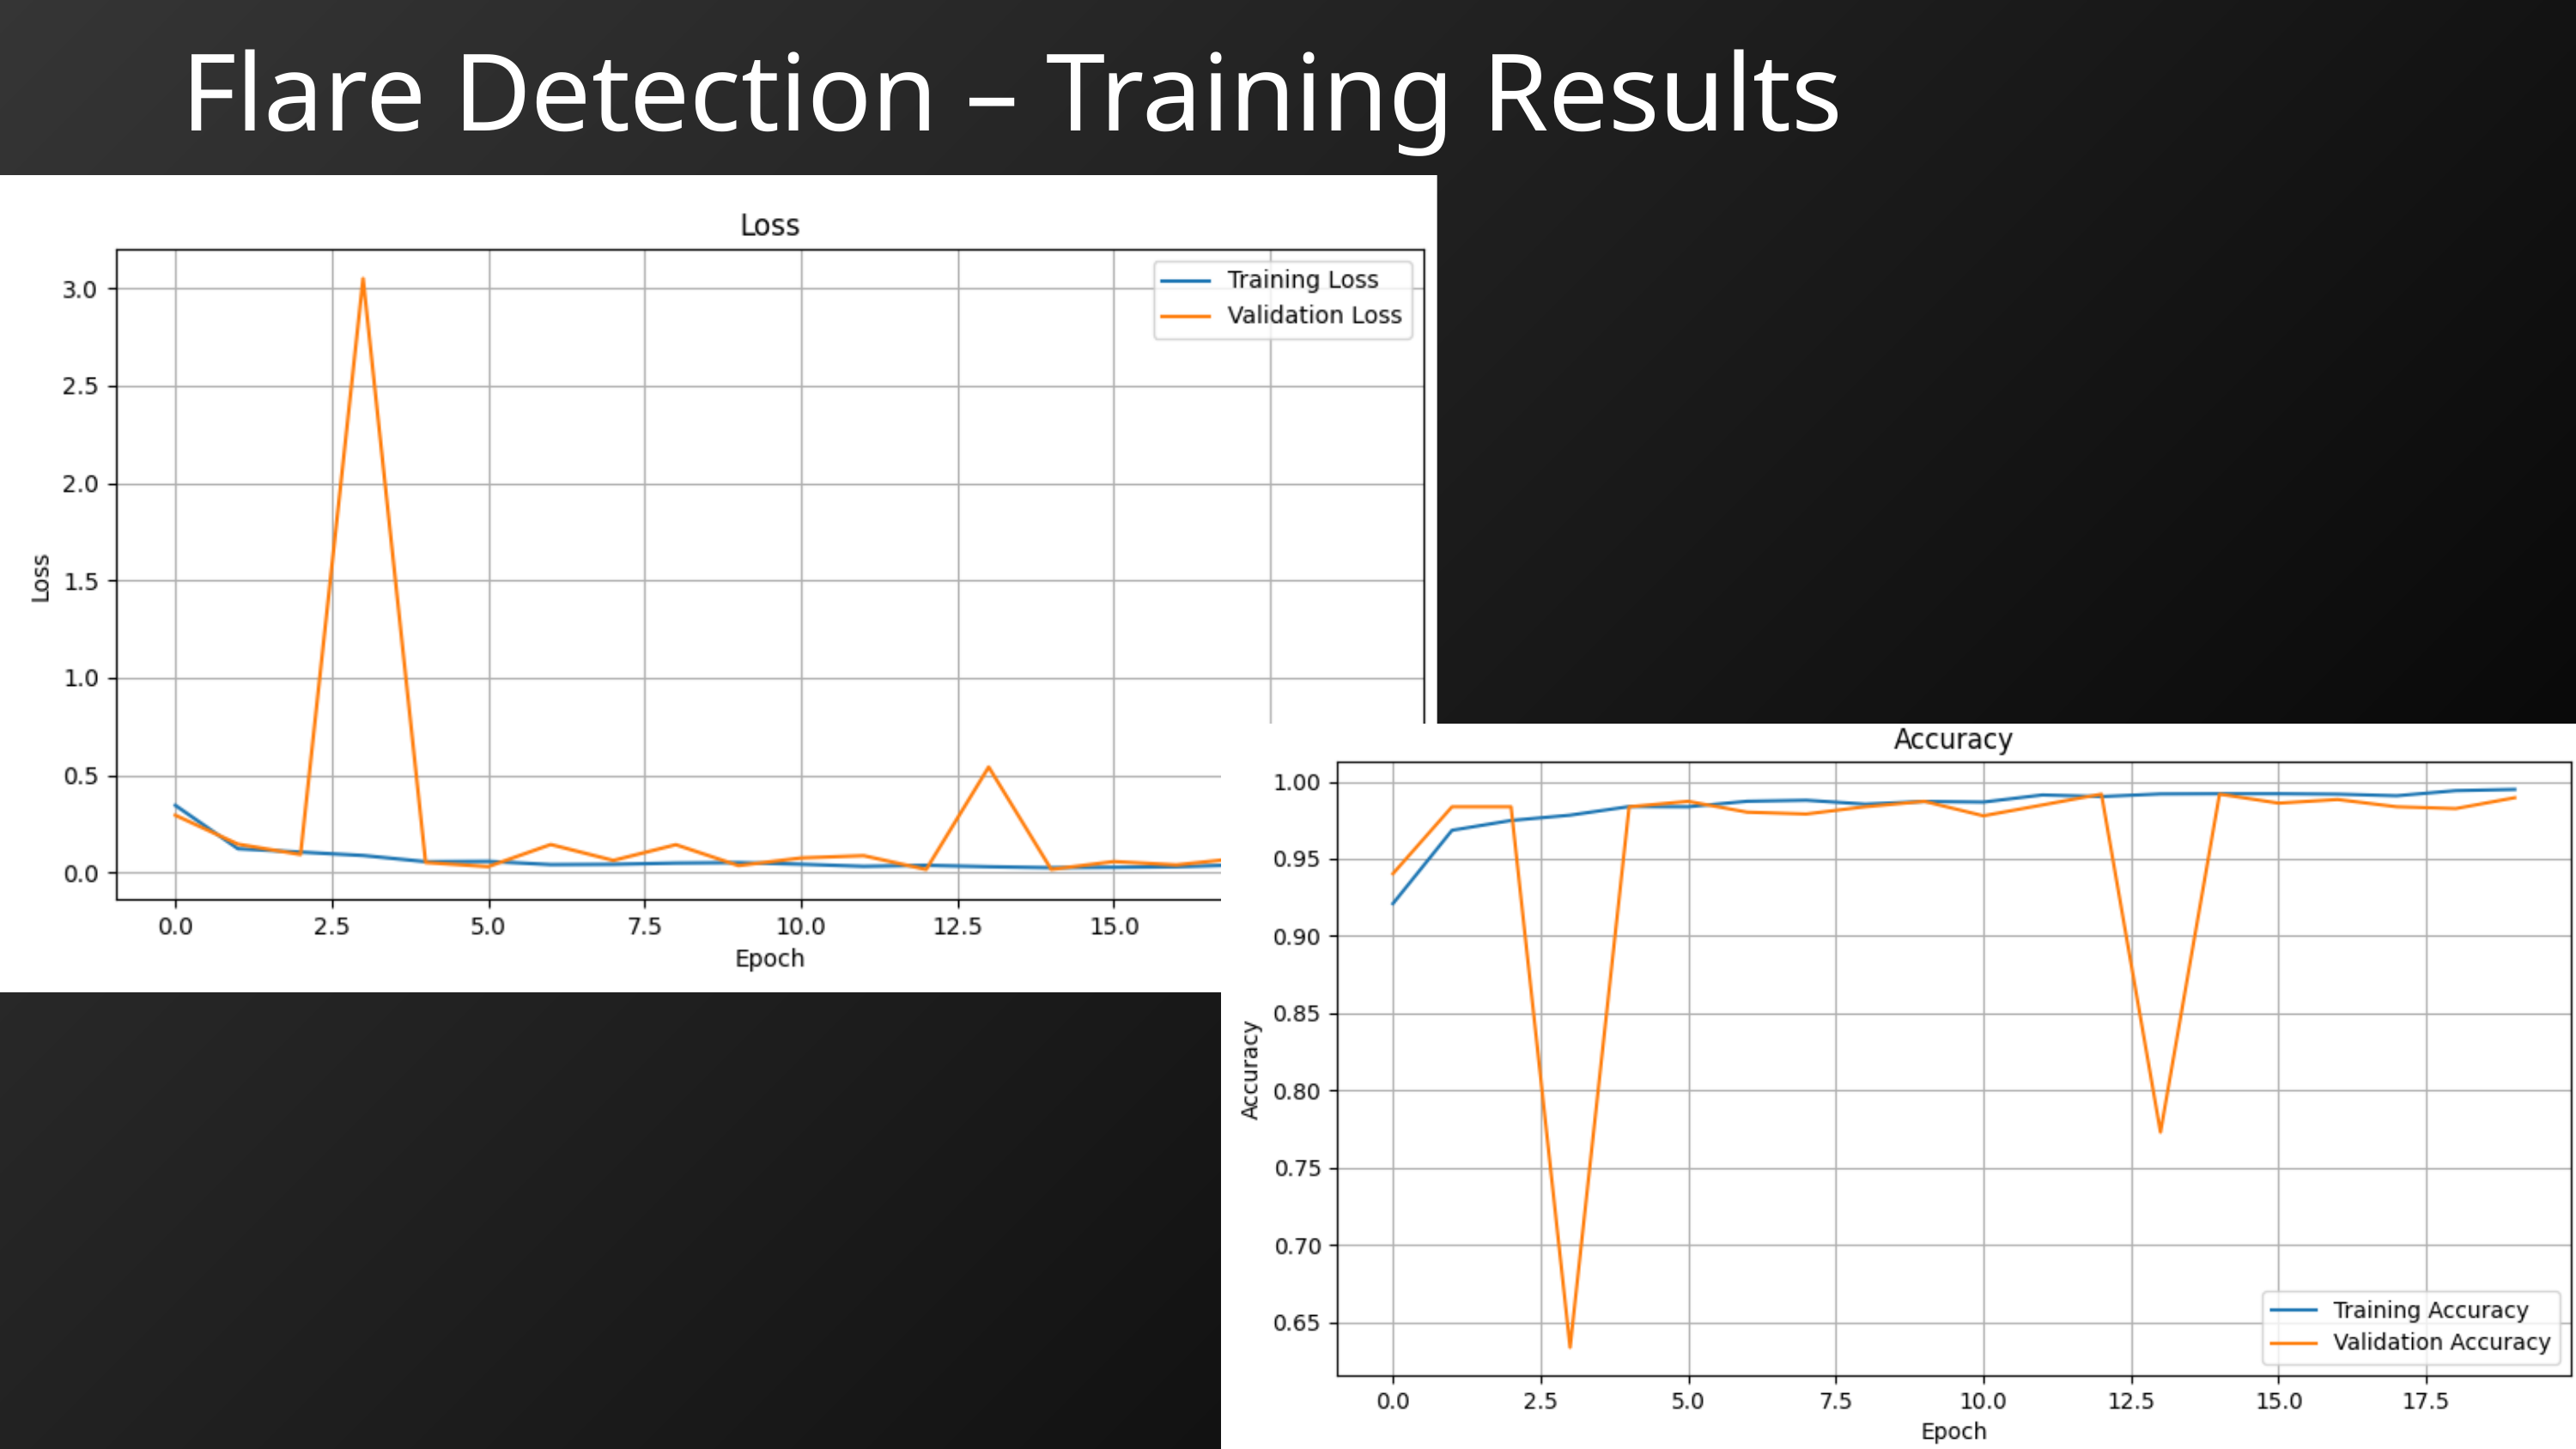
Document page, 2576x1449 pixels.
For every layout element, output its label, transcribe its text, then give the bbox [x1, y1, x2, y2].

text_box [1220, 724, 2576, 1449]
text_box Flare Detection – Training Results [0, 3, 2025, 153]
text_box [0, 175, 1437, 992]
